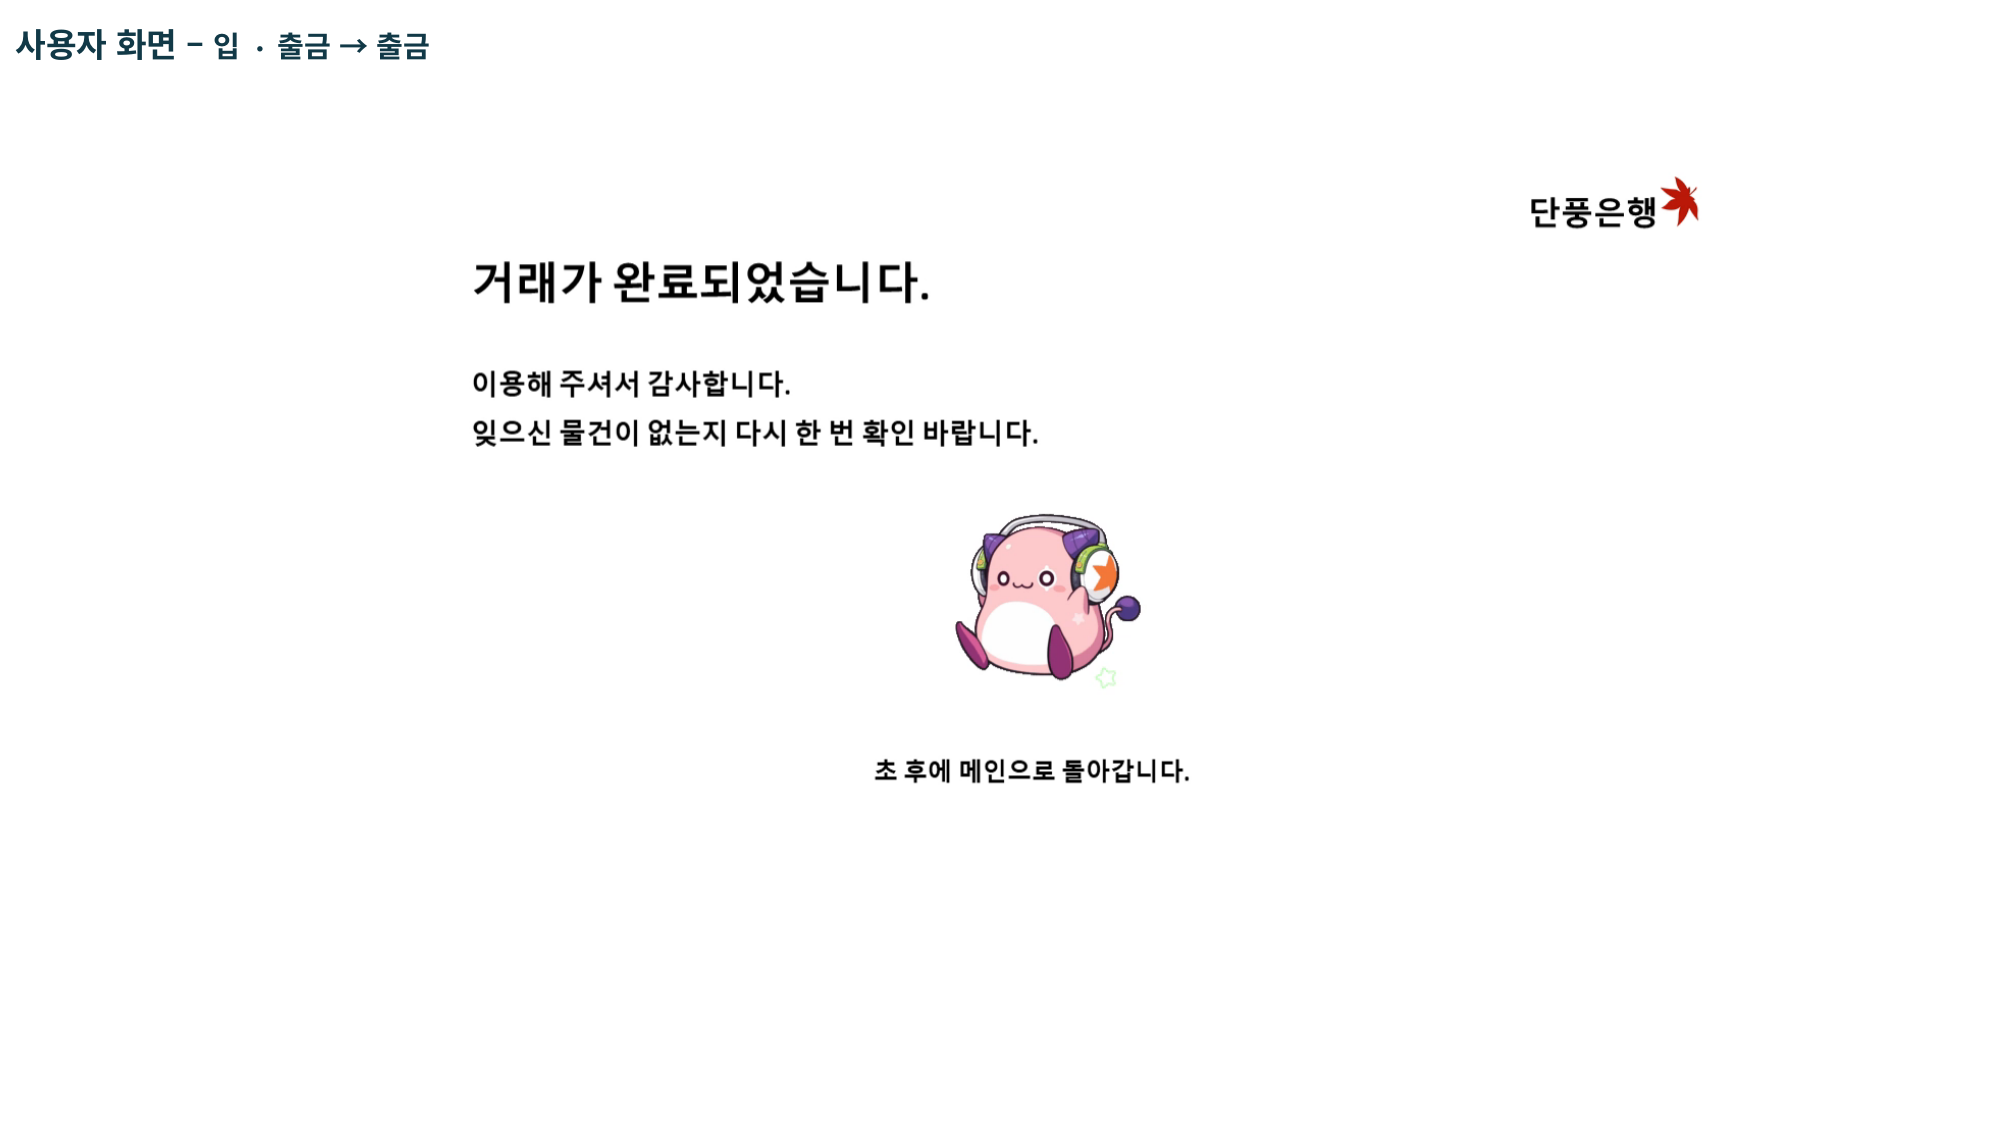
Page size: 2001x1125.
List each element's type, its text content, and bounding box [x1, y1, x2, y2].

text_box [265, 148, 1735, 977]
text_box 사용자 화면 – 입 · 출금 → 출금 [0, 16, 1024, 72]
